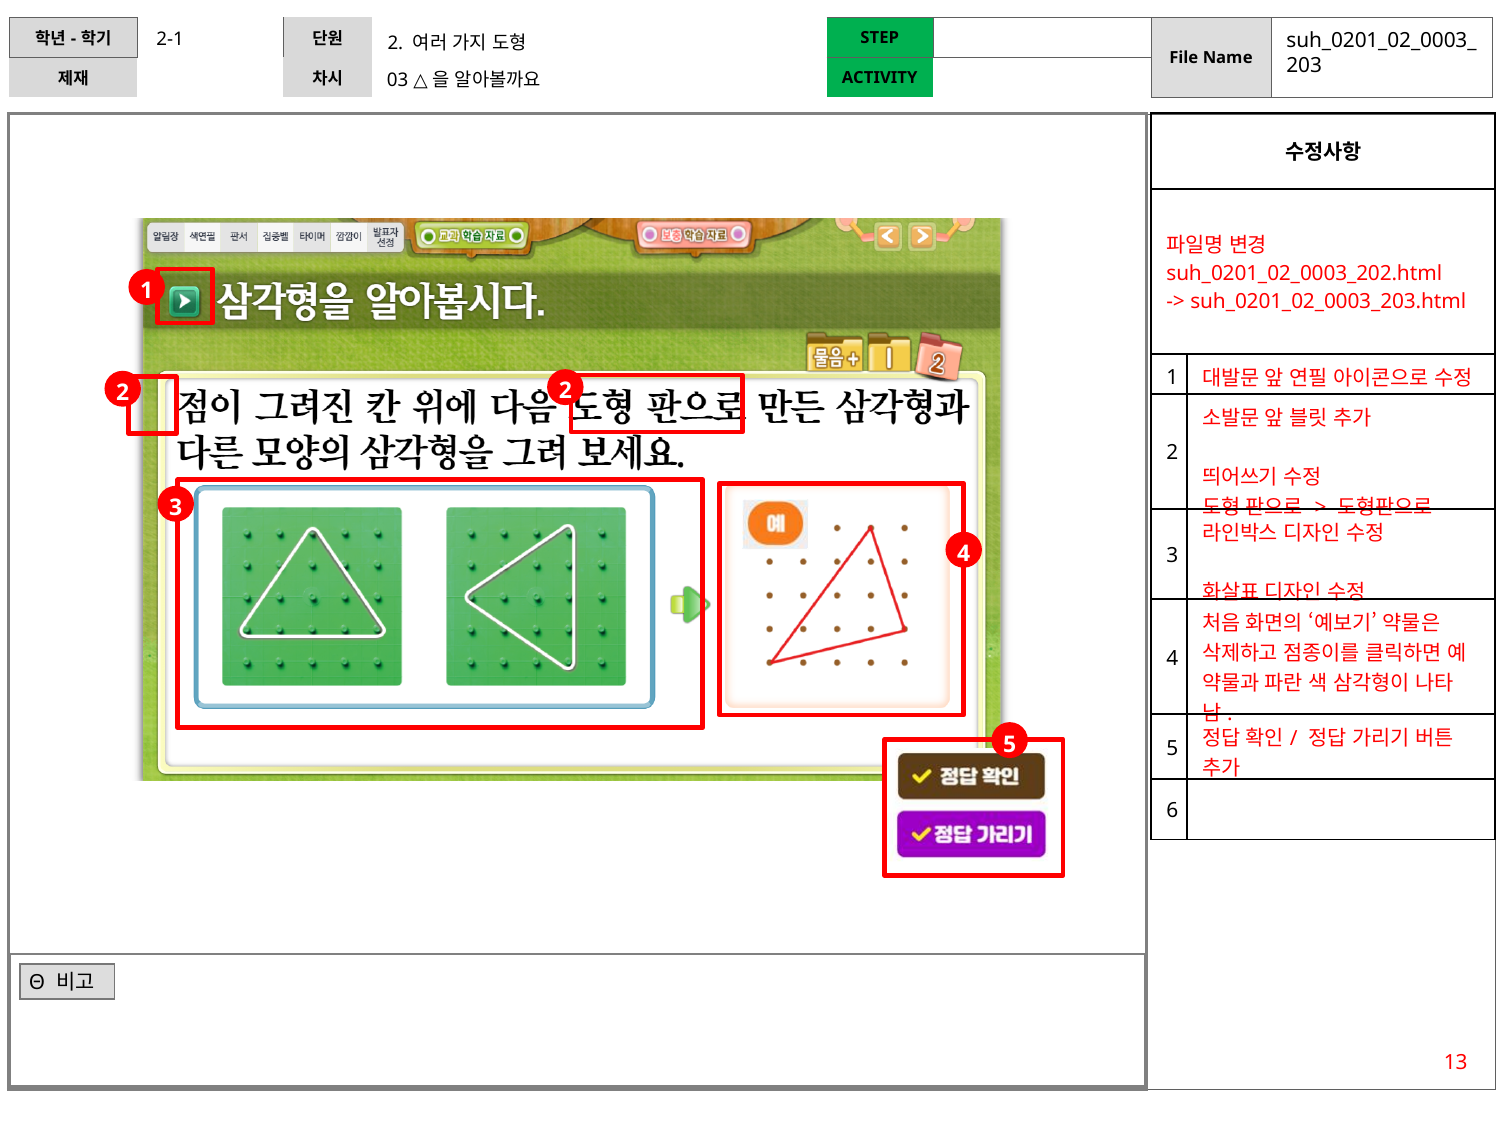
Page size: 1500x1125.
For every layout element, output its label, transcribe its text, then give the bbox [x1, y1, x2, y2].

text_box 2-1 [141, 18, 284, 55]
picture [13, 218, 1129, 864]
table_cell 4 [1152, 600, 1186, 713]
table_cell 3 [1152, 510, 1186, 598]
table_cell 6 [1152, 780, 1186, 839]
table_cell 정답 확인/ 정답 가리기 버튼 추가 [1188, 715, 1494, 778]
table_cell 5 [1152, 715, 1186, 778]
table_cell 대발문 앞 연필 아이콘으로 수정 [1188, 355, 1494, 393]
text_box 03 △을 알아볼까요 [372, 60, 821, 96]
table_cell 라인박스 디자인 수정 화살표 디자인 수정 [1188, 510, 1494, 598]
table_cell 파일명 변경 suh_0201_02_0003_202.html -> suh_0201_02_0003_203.html [1152, 190, 1494, 353]
text_box [883, 791, 1065, 878]
text_box suh_0201_02_0003_203 [1271, 18, 1500, 84]
table_cell 1 [1152, 355, 1186, 393]
table_header 수정사항 [1152, 114, 1494, 188]
table_cell 2 [1152, 395, 1186, 508]
table_cell 소발문 앞 블릿 추가 띄어쓰기 수정 도형 판으로 > 도형판으로 [1188, 395, 1494, 508]
table_cell 처음 화면의 ‘예보기’ 약물은 삭제하고 점종이를 클릭하면 예 약물과 파란 색 삼각형이 나타남. [1188, 600, 1494, 713]
table_cell [1188, 780, 1494, 839]
text_box 2. 여러 가지 도형 [372, 23, 828, 48]
